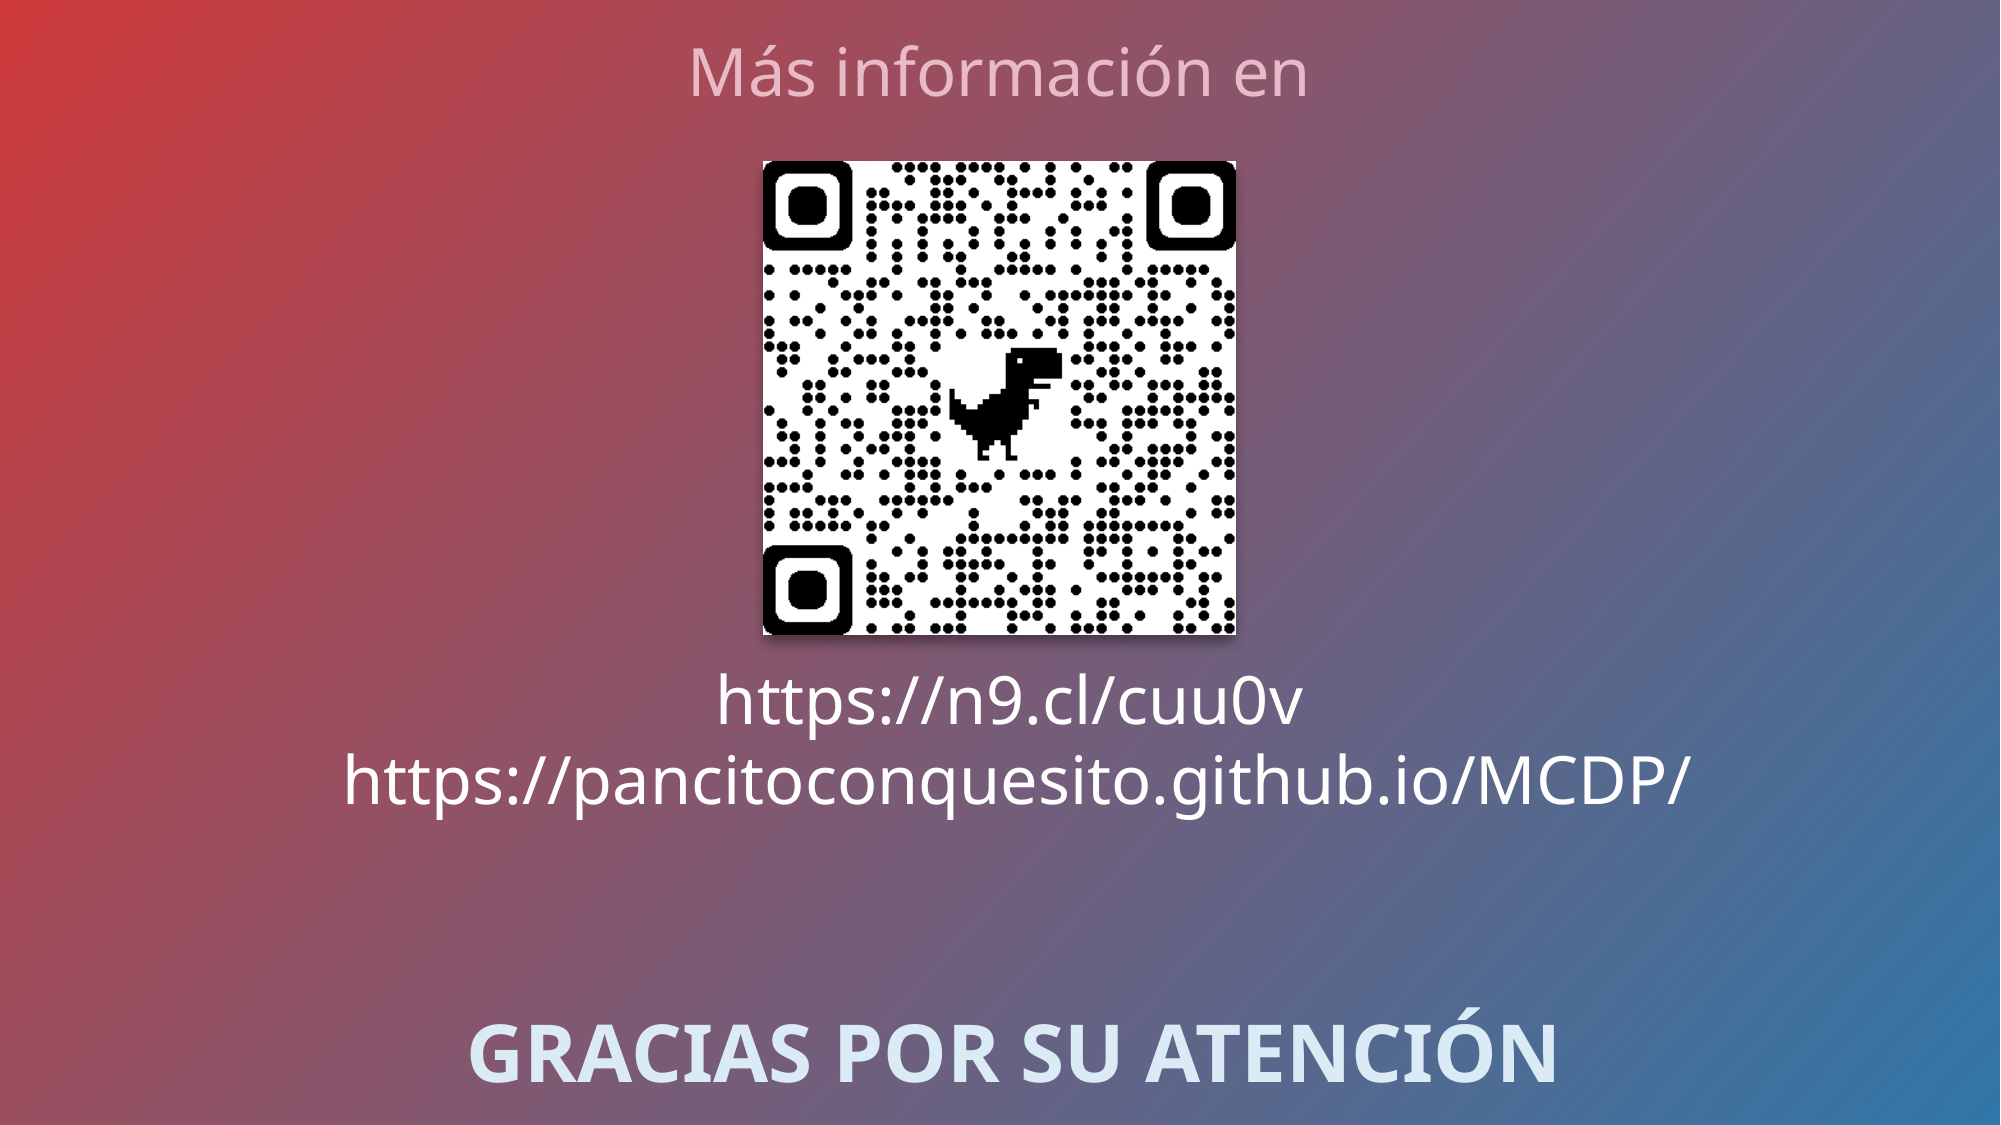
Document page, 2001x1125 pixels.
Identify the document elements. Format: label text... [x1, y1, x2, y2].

text_box Más información en [486, 22, 1514, 118]
title Gracias por su atención [347, 952, 1682, 1108]
picture [762, 161, 1237, 635]
text_box https://n9.cl/cuu0v https://pancitoconquesito.github.io/MCDP/ [25, 649, 2000, 825]
